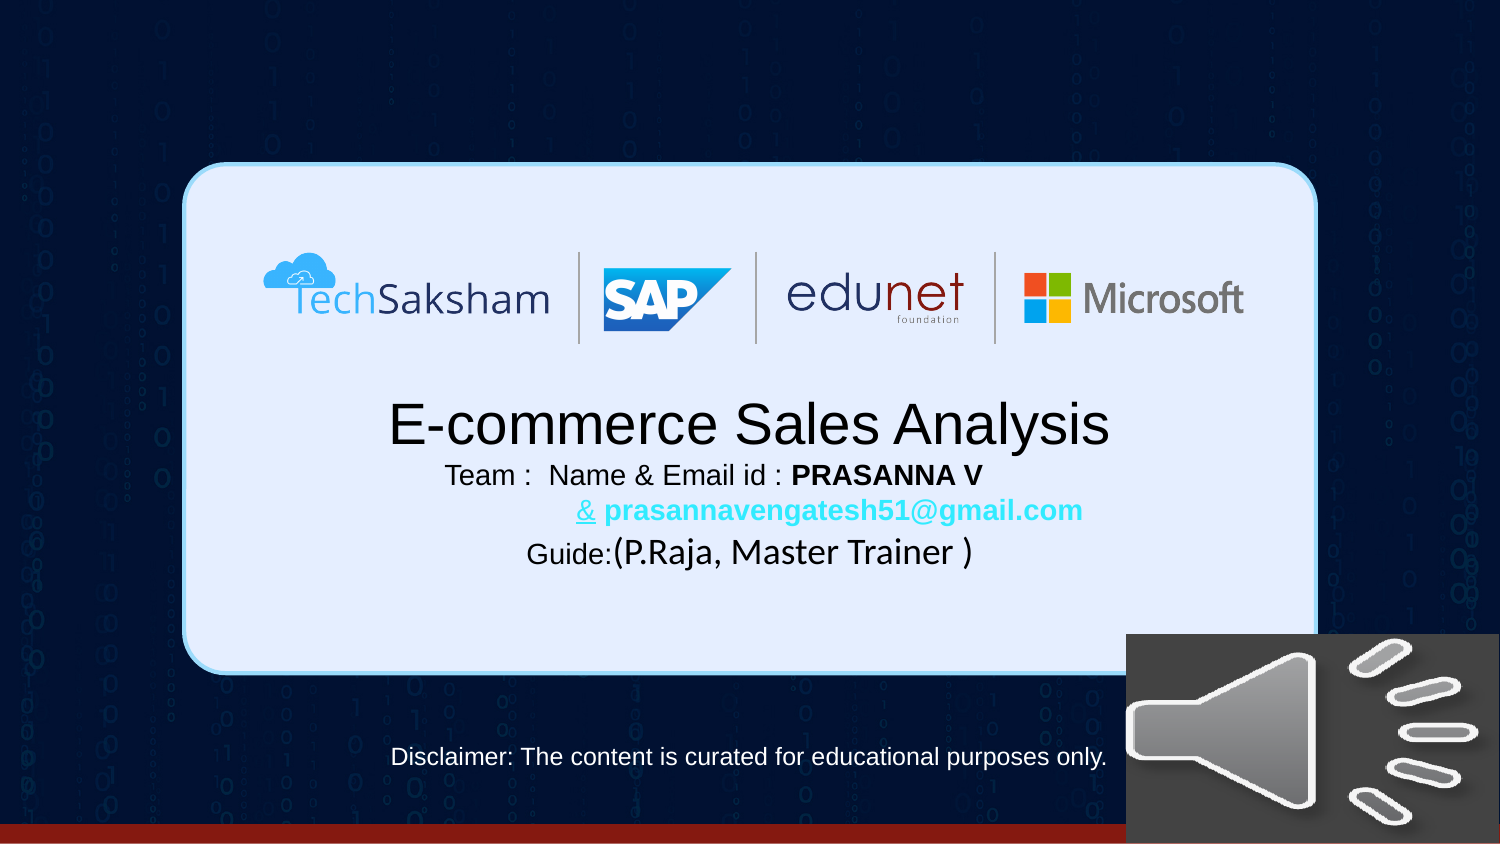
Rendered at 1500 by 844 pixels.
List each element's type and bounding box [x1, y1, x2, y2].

text_box [256, 244, 1250, 345]
picture [0, 0, 1500, 844]
